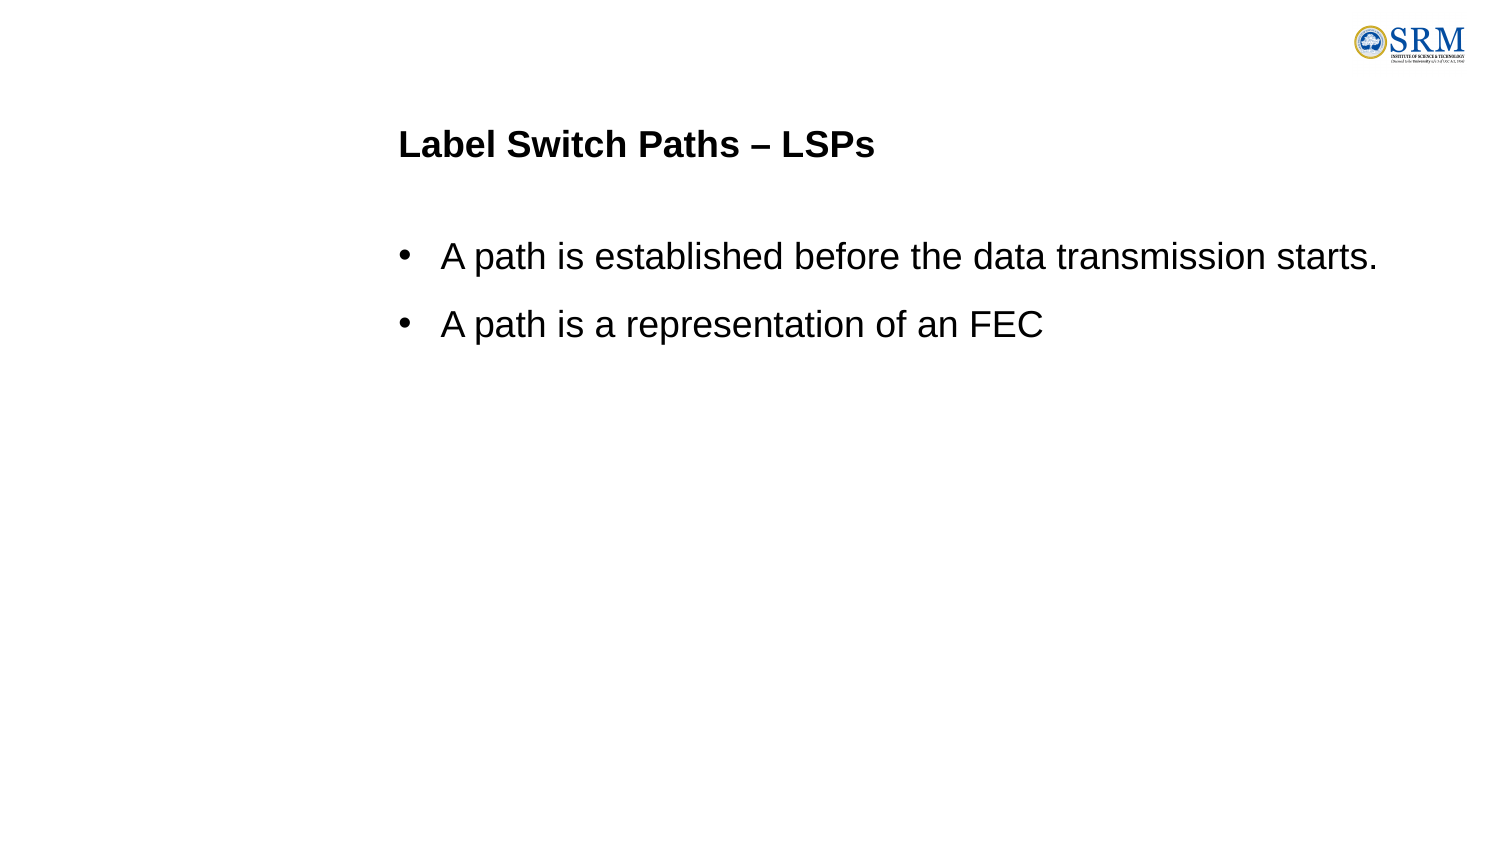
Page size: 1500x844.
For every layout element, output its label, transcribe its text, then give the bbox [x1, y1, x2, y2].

picture [1351, 12, 1468, 78]
text_box Label Switch Paths – LSPs A path is established before the data transmission starts. A path is a representation of an FEC [387, 114, 1391, 396]
